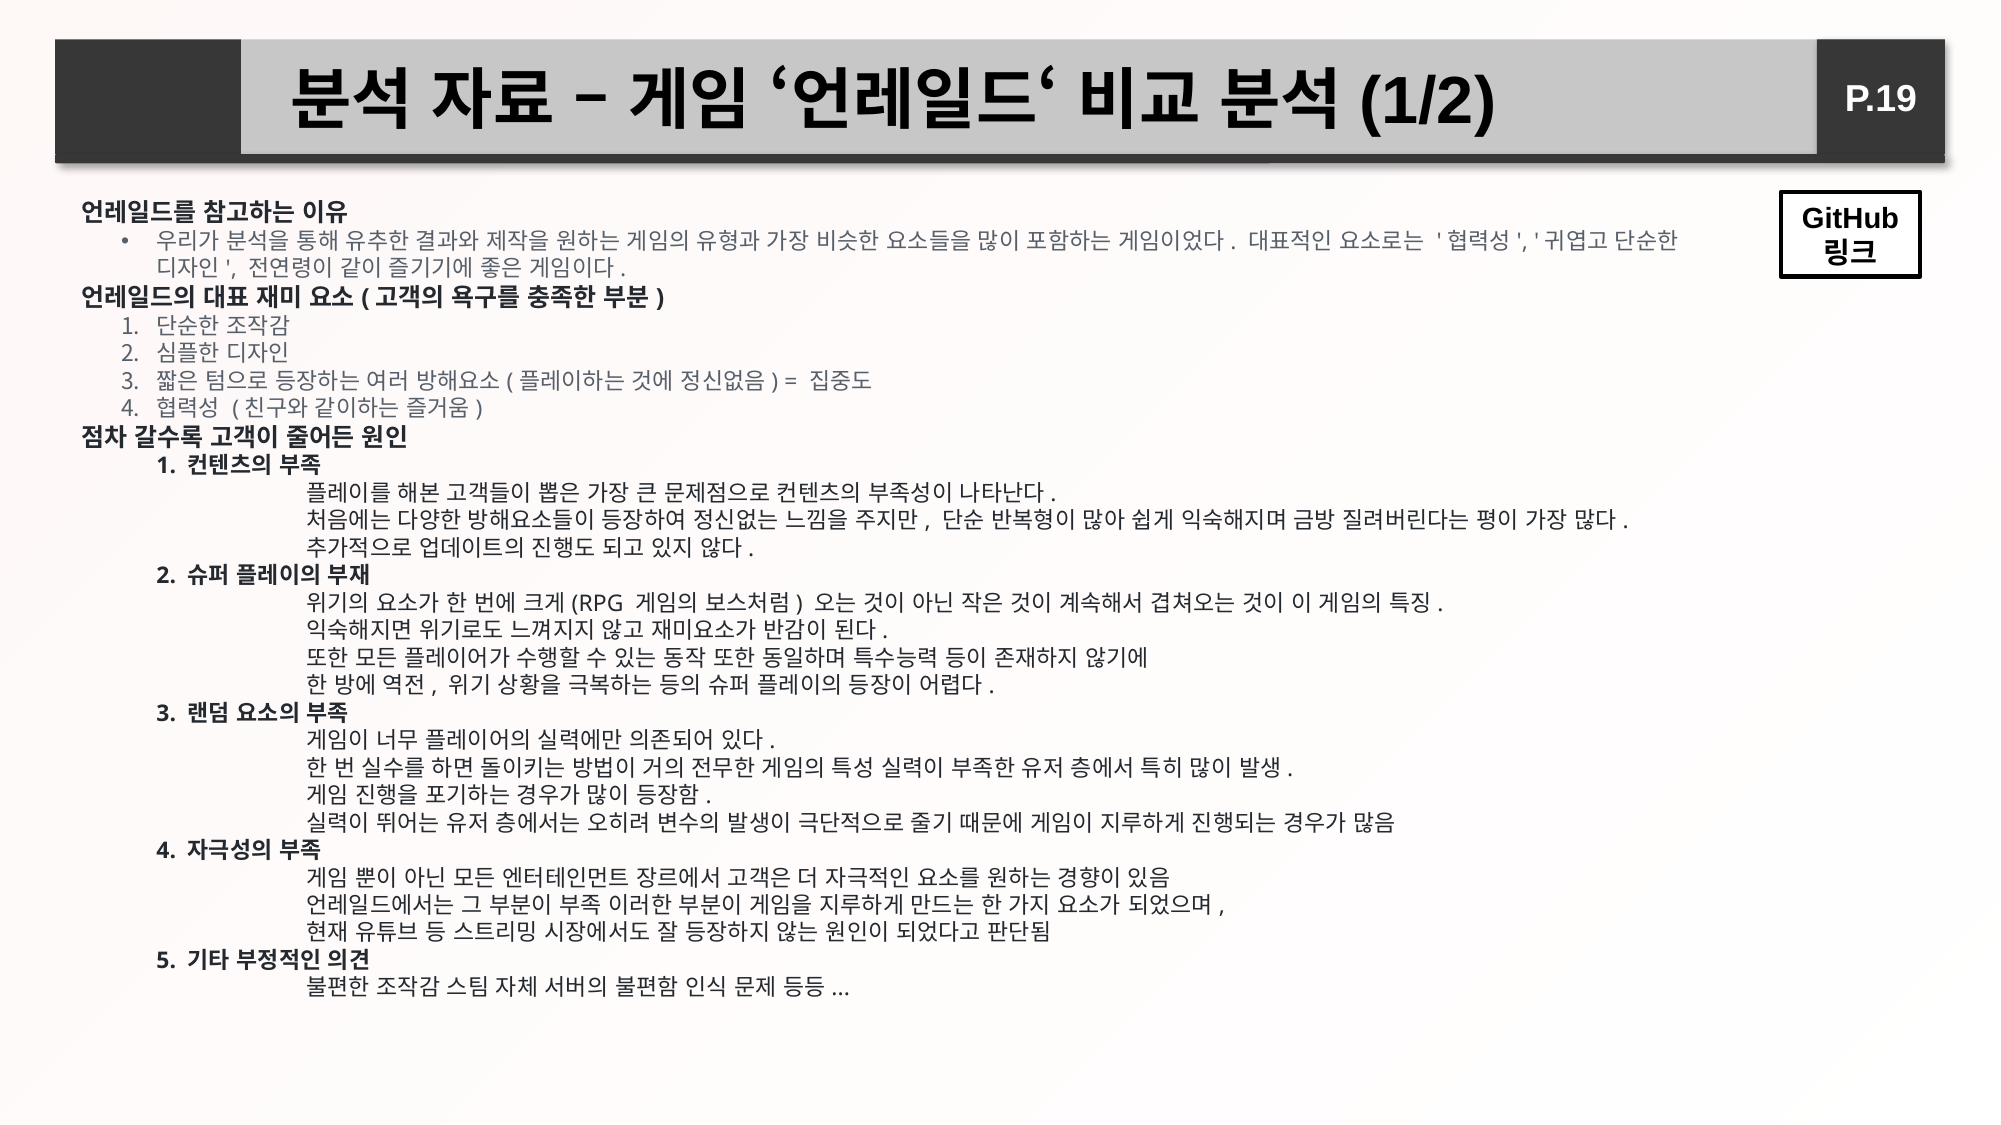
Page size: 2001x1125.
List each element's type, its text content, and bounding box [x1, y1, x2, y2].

text_box P.19 [1816, 38, 1946, 151]
text_box [54, 38, 242, 153]
text_box [53, 152, 1947, 165]
text_box 분석 자료 – 게임 ‘언레일드‘ 비교 분석(1/2) [242, 38, 1816, 150]
text_box GitHub 링크 [1781, 192, 1920, 277]
text_box 언레일드를 참고하는 이유 우리가 분석을 통해 유추한 결과와 제작을 원하는 게임의 유형과 가장 비슷한 요소들을 많이 포함하는 게임이었다. 대표적인 요소로는 '협력성', '귀엽고 단순한 디자인', 전연령이 같이 즐기기에 좋은 게임이다. 언레일드의 대표 재미 요소(고객의 욕구를 충족한 부분) 단순한 조작감 심플한 디자인 짧은 텀으로 등장하는 여러 방해요소(플레이하는 것에 정신없음) = 집중도 협력성 (친구와 같이하는 즐거움) 점차 갈수록 고객이 줄어든 원인 1. 컨텐츠의 부족 플레이를 해본 고객들이 뽑은 가장 큰 문제점으로 컨텐츠의 부족성이 나타난다. 처음에는 다양한 방해요소들이 등장하여 정신없는 느낌을 주지만, 단순 반복형이 많아 쉽게 익숙해지며 금방 질려버린다는 평이 가장 많다. 추가적으로 업데이트의 진행도 되고 있지 않다. 2. 슈퍼 플레이의 부재 위기의 요소가 한 번에 크게(RPG 게임의 보스처럼) 오는 것이 아닌 작은 것이 계속해서 겹쳐오는 것이 이 게임의 특징. 익숙해지면 위기로도 느껴지지 않고 재미요소가 반감이 된다. 또한 모든 플레이어가 수행할 수 있는 동작 또한 동일하며 특수능력 등이 존재하지 않기에 한 방에 역전, 위기 상황을 극복하는 등의 슈퍼 플레이의 등장이 어렵다. 3. 랜덤 요소의 부족 게임이 너무 플레이어의 실력에만 의존되어 있다. 한 번 실수를 하면 돌이키는 방법이 거의 전무한 게임의 특성 실력이 부족한 유저 층에서 특히 많이 발생. 게임 진행을 포기하는 경우가 많이 등장함. 실력이 뛰어는 유저 층에서는 오히려 변수의 발생이 극단적으로 줄기 때문에 게임이 지루하게 진행되는 경우가 많음 4. 자극성의 부족 게임 뿐이 아닌 모든 엔터테인먼트 장르에서 고객은 더 자극적인 요소를 원하는 경향이 있음 언레일드에서는 그 부분이 부족 이러한 부분이 게임을 지루하게 만드는 한 가지 요소가 되었으며, 현재 유튜브 등 스트리밍 시장에서도 잘 등장하지 않는 원인이 되었다고 판단됨 5. 기타 부정적인 의견 불편한 조작감 스팀 자체 서버의 불편함 인식 문제 등등... [66, 189, 1724, 1008]
